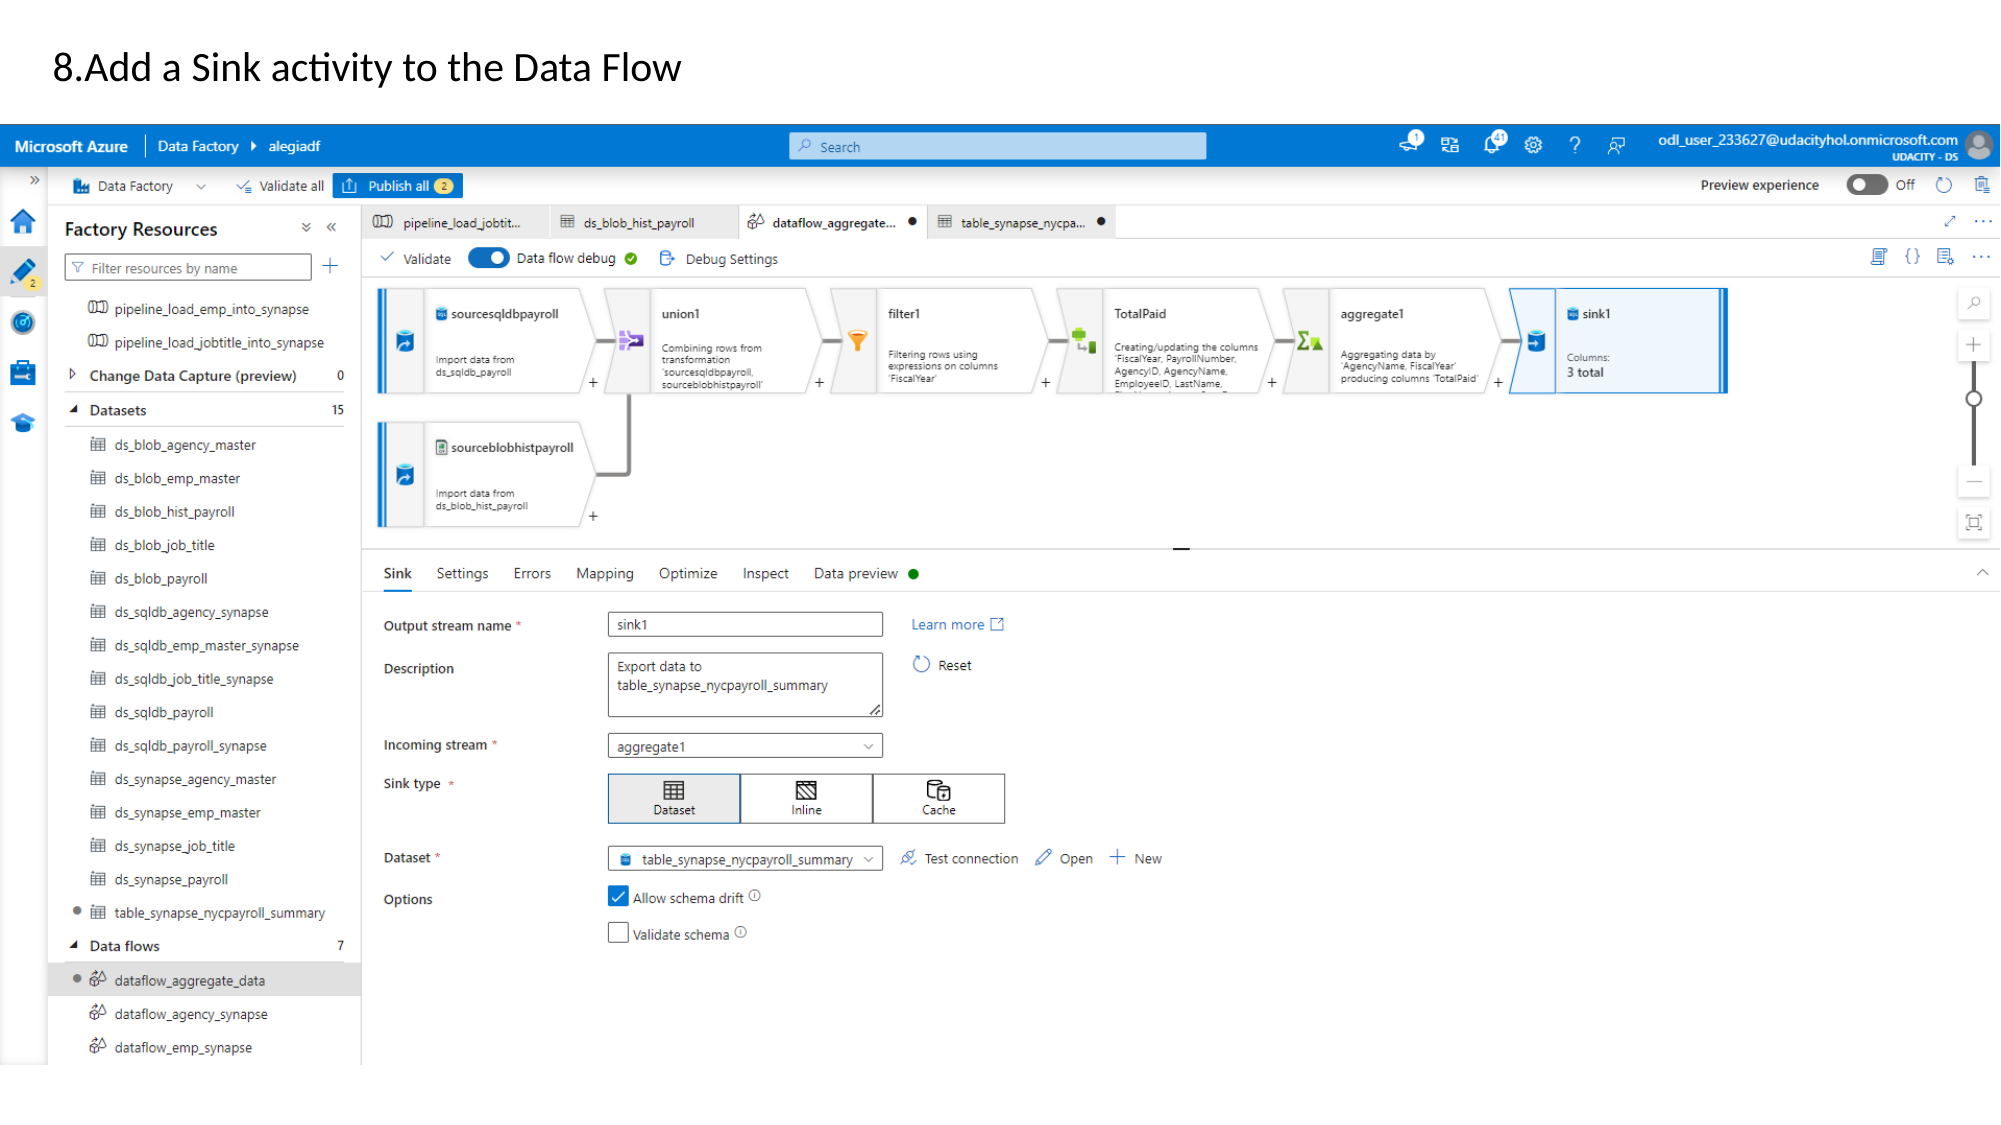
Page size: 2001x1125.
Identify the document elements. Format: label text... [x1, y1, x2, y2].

title 8.Add a Sink activity to the Data Flow [37, 24, 1763, 112]
picture [0, 124, 2000, 1065]
